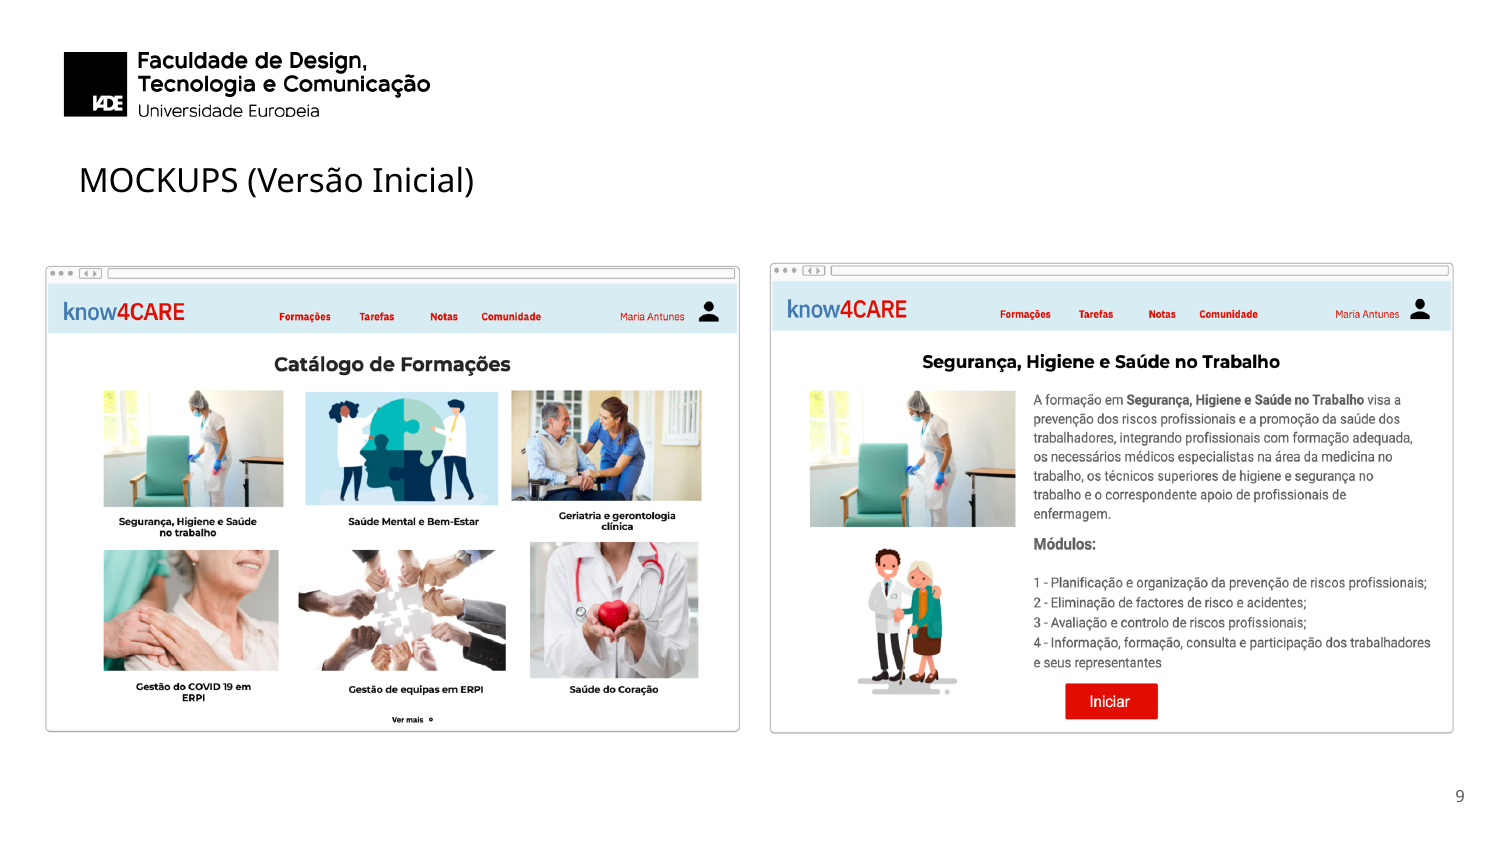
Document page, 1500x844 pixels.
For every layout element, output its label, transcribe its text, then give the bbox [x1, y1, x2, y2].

picture [63, 51, 433, 117]
slide_number 9 [1389, 764, 1480, 830]
title MOCKUPS (Versão Inicial) [63, 149, 1389, 215]
picture [761, 257, 1463, 740]
picture [37, 257, 751, 740]
